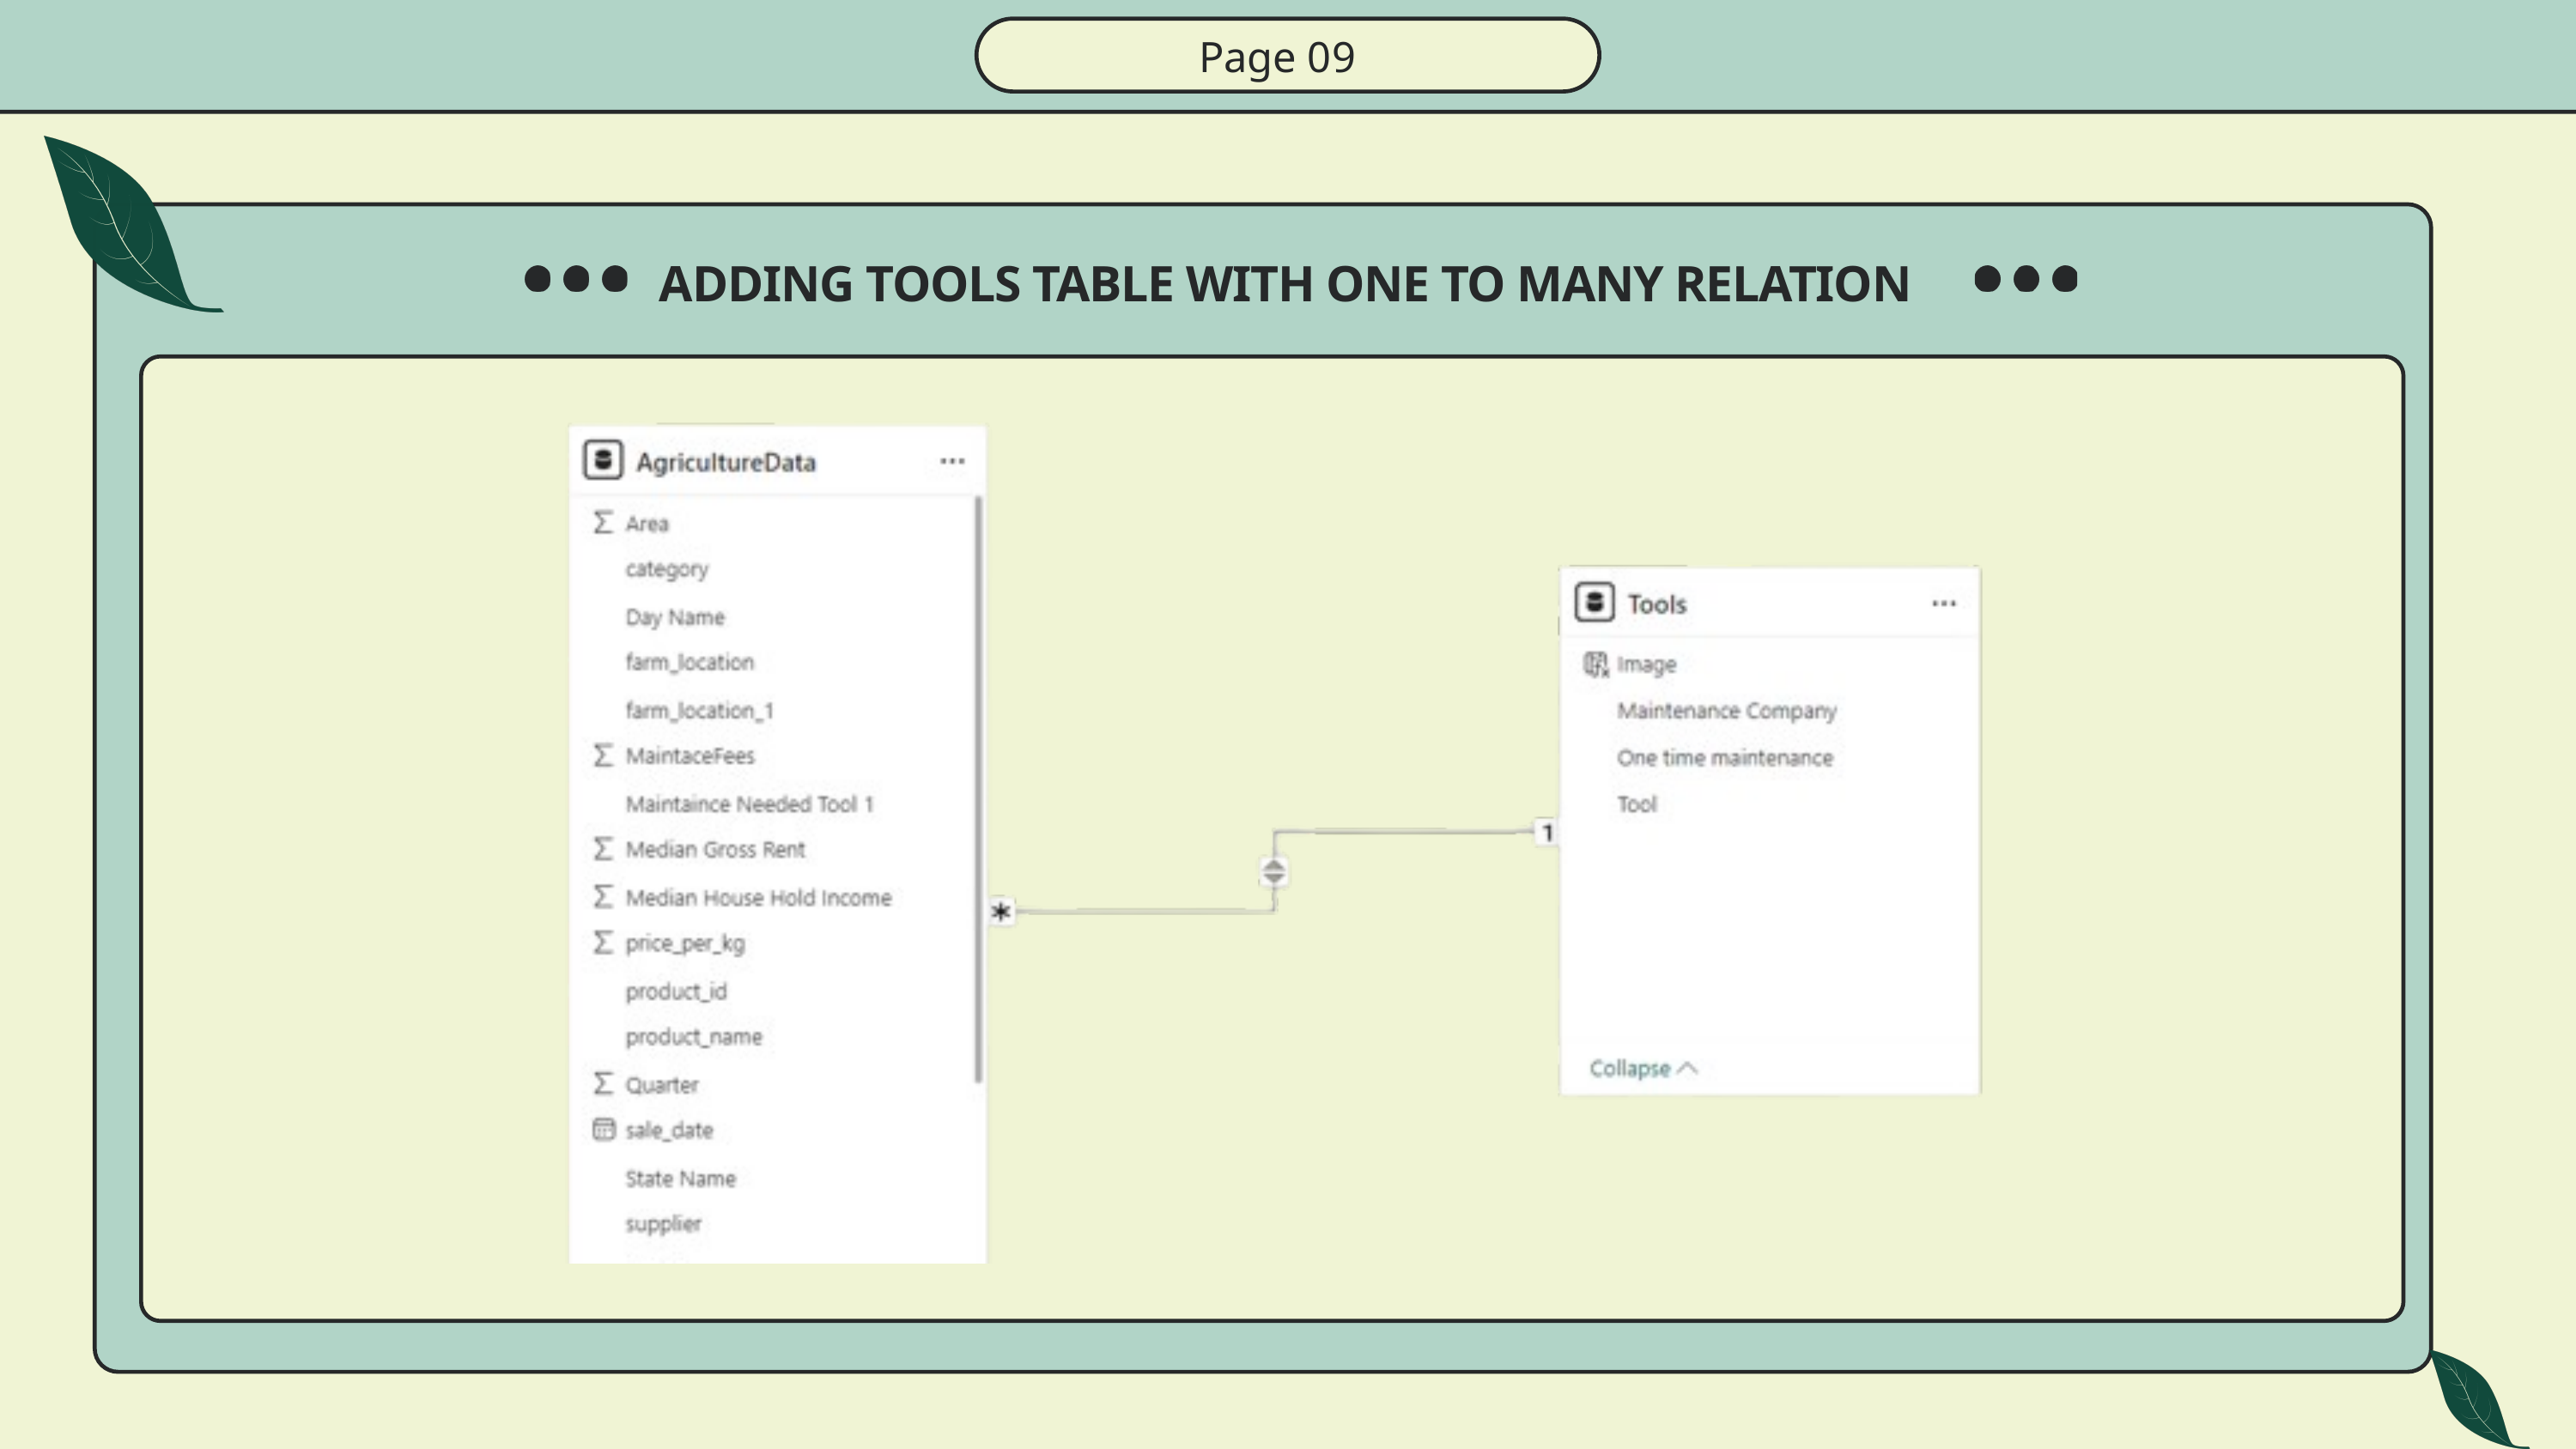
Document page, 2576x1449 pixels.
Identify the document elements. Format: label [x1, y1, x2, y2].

text_box [975, 18, 1600, 92]
text_box [94, 203, 2432, 1373]
text_box [0, 0, 2576, 112]
text_box [44, 136, 224, 312]
text_box [141, 355, 2404, 1322]
text_box [2429, 1349, 2530, 1449]
